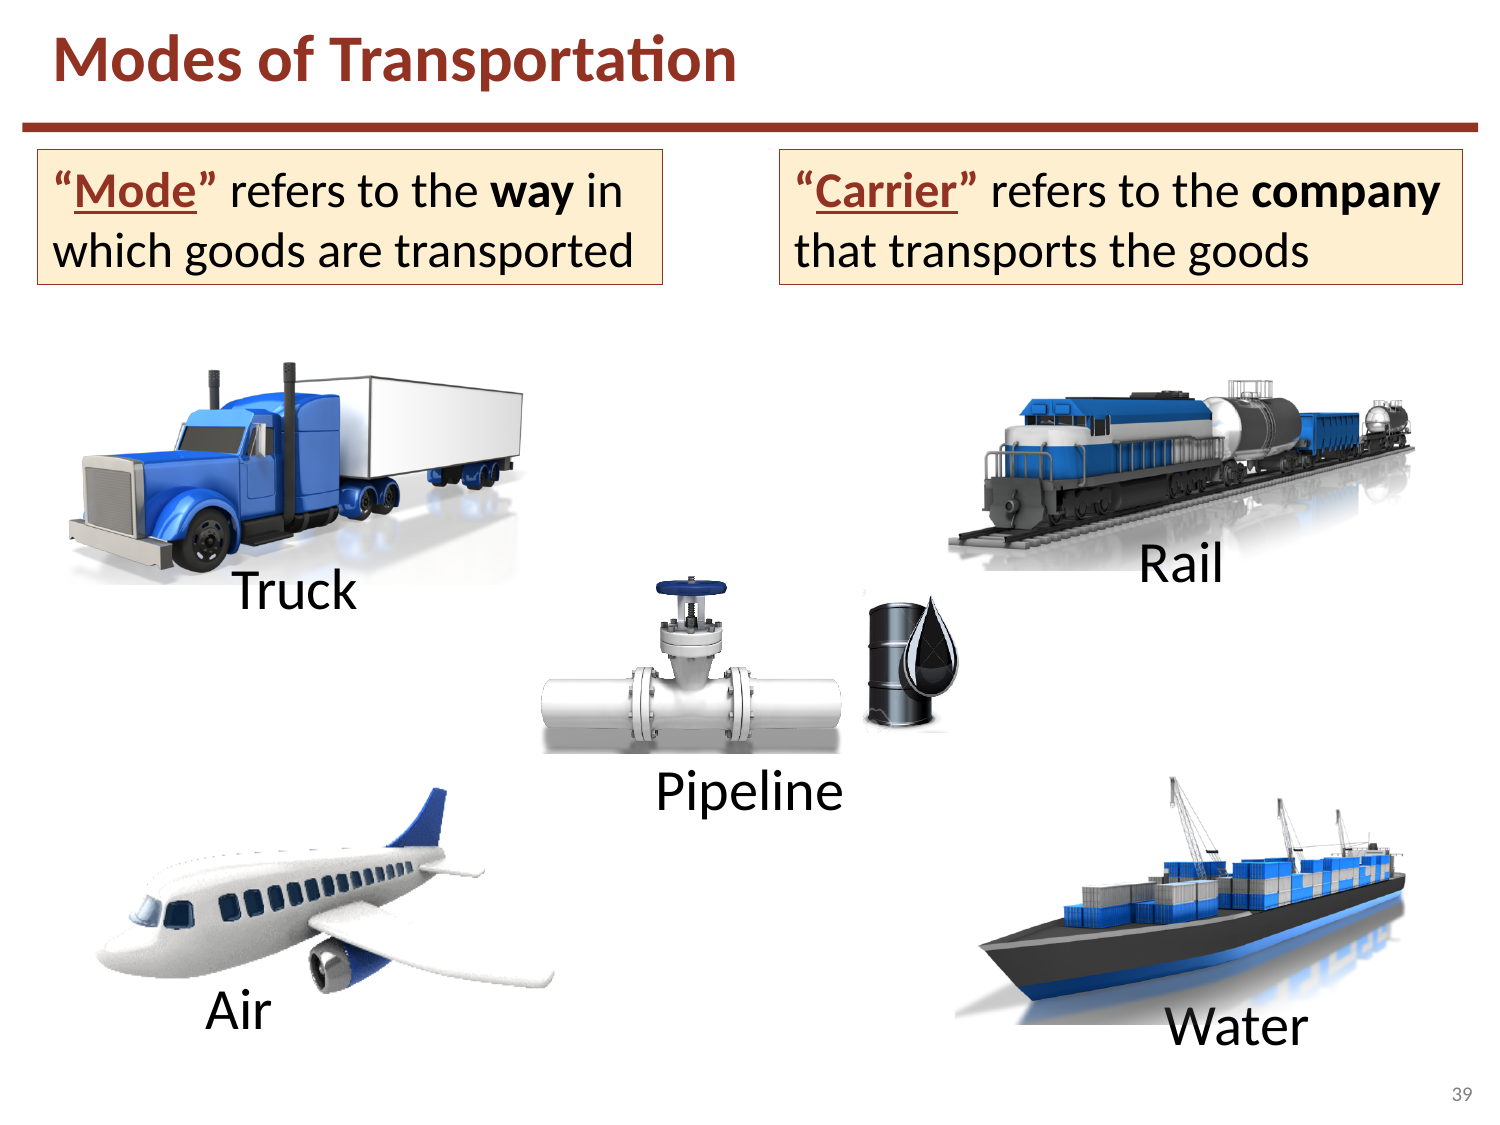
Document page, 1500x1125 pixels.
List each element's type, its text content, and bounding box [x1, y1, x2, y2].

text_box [83, 776, 561, 1068]
picture [954, 766, 1410, 1025]
text_box “Mode” refers to the way in which goods are transported [37, 149, 663, 285]
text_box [60, 358, 530, 638]
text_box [945, 373, 1419, 603]
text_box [537, 568, 963, 831]
slide_number 39 [1451, 1079, 1484, 1108]
text_box “Carrier” refers to the company that transports the goods [779, 149, 1463, 285]
title Modes of Transportation [37, 0, 1423, 165]
list Water [1135, 1033, 1340, 1059]
